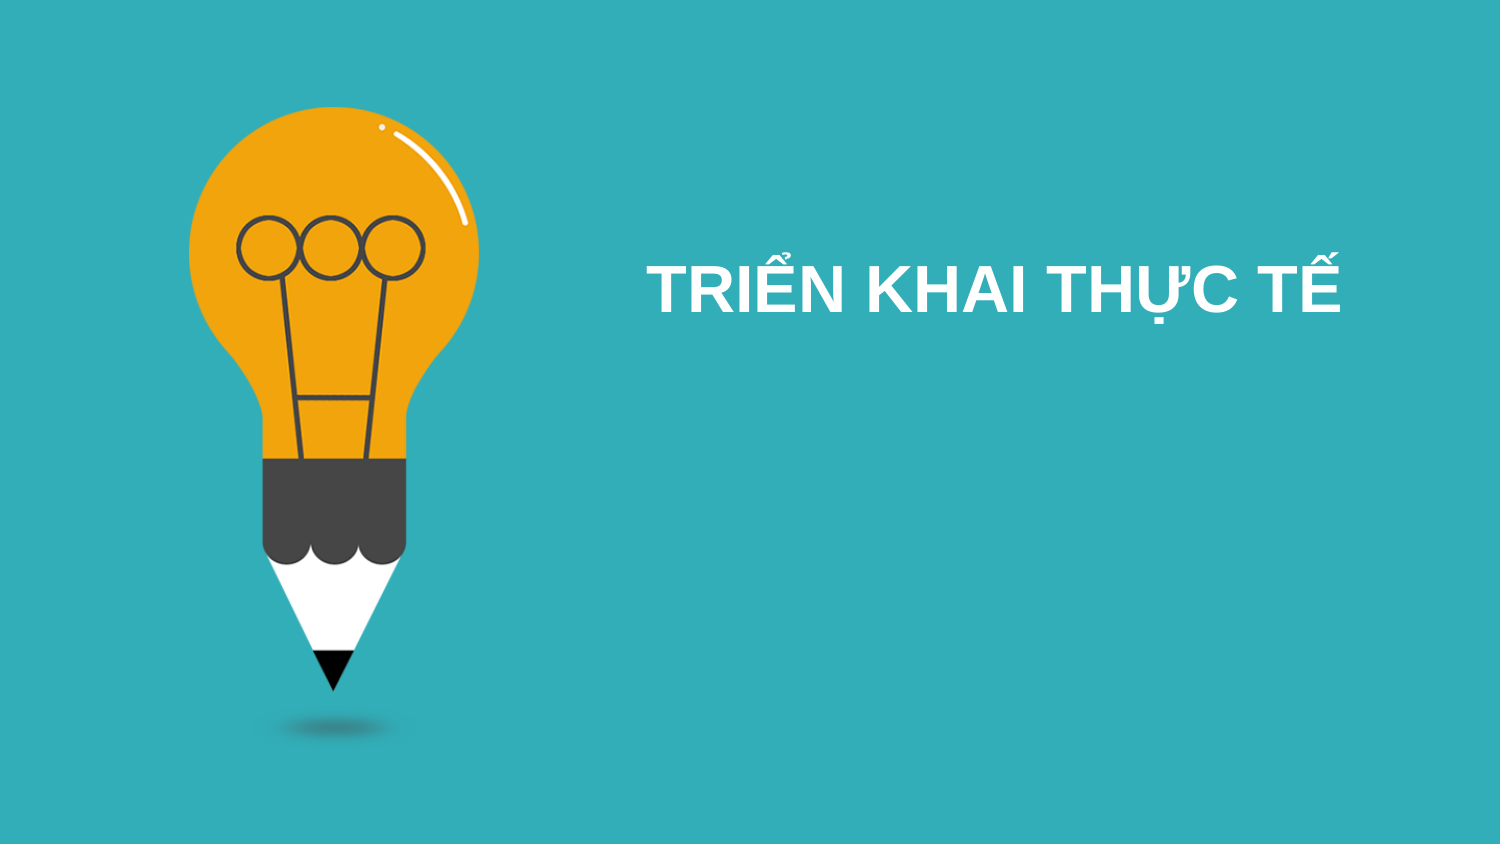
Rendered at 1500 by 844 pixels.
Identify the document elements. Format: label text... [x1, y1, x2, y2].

picture [189, 107, 479, 751]
list TRIỂN KHAI THỰC TẾ [631, 197, 1500, 375]
